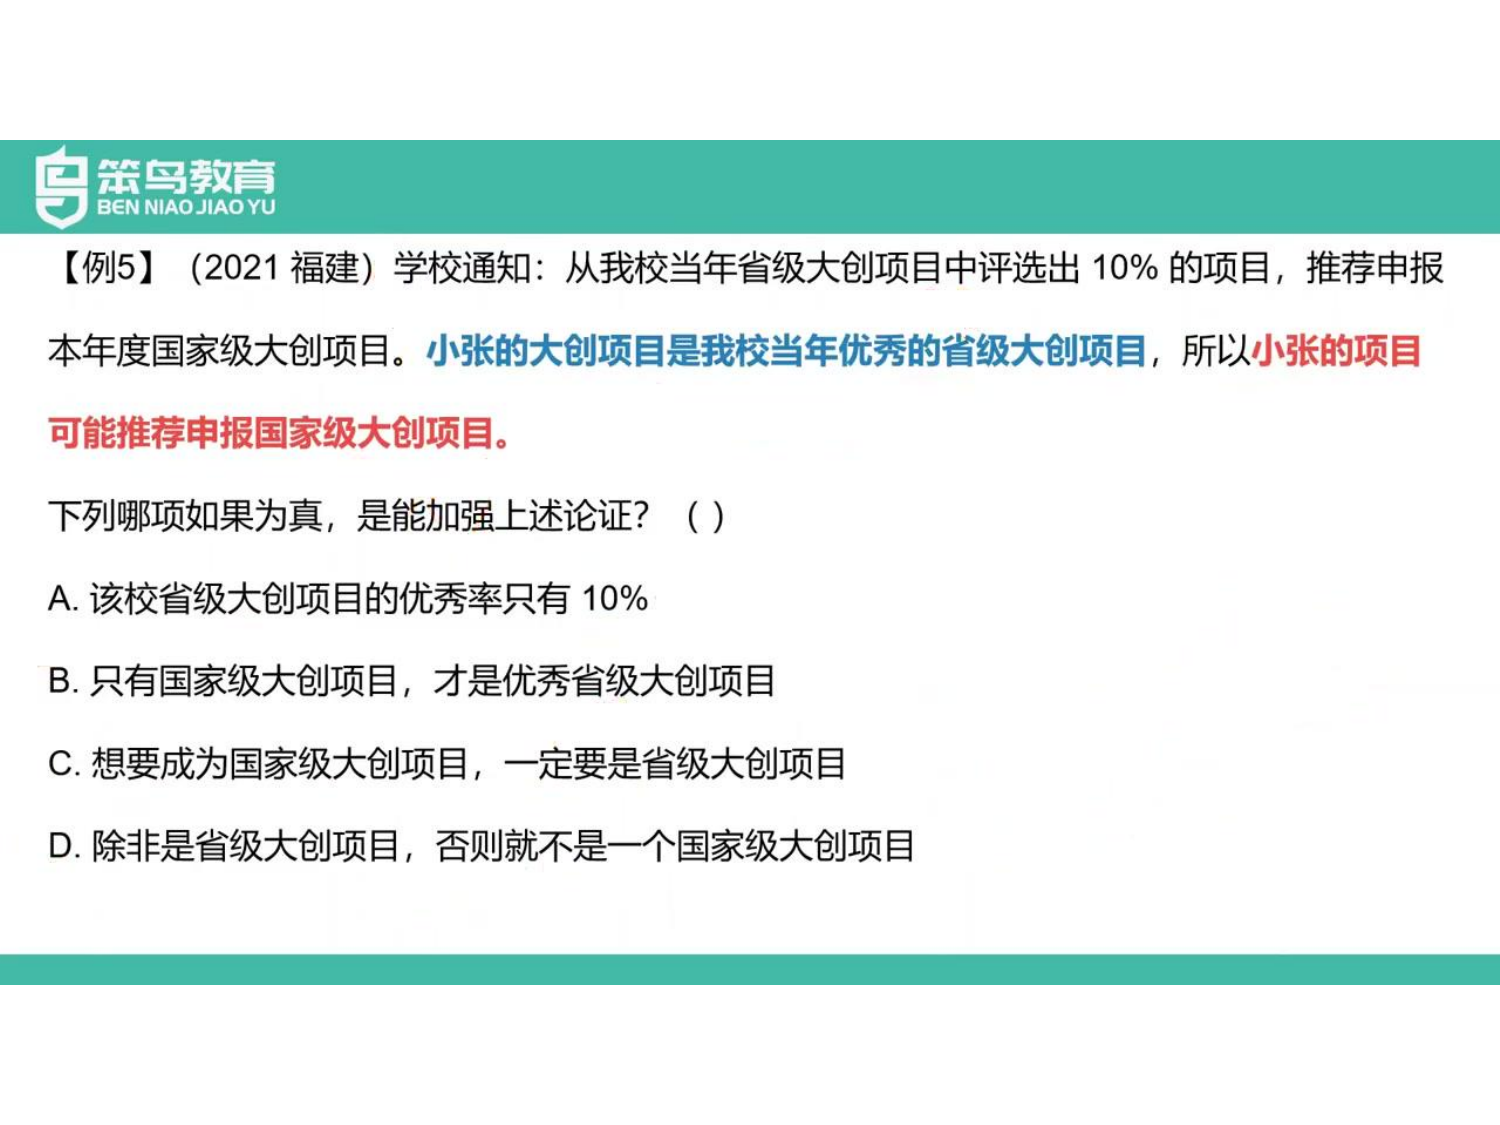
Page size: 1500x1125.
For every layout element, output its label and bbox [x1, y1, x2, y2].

picture [0, 140, 1500, 985]
